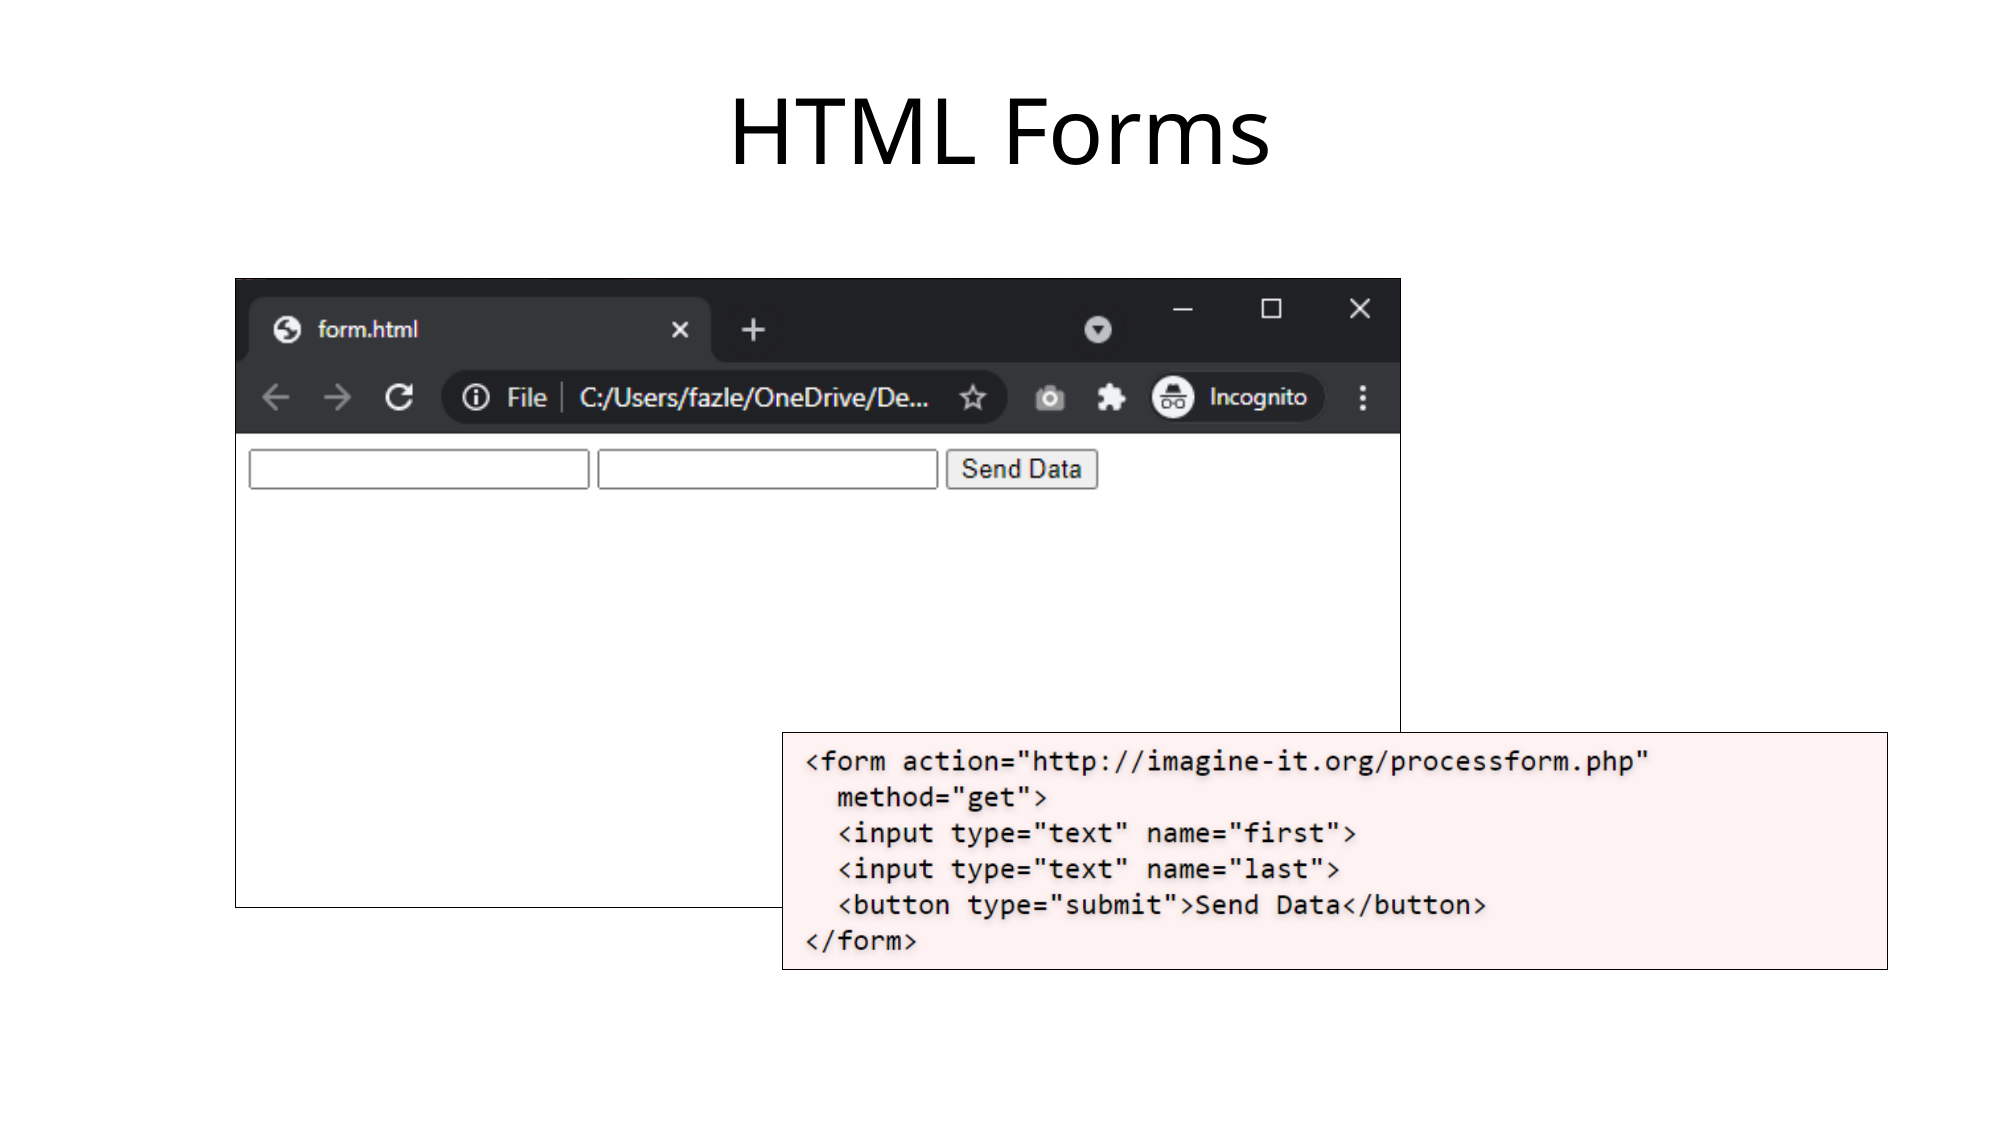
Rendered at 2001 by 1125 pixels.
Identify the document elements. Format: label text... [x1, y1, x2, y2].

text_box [235, 278, 1888, 970]
text_box HTML Forms [282, 65, 1718, 191]
